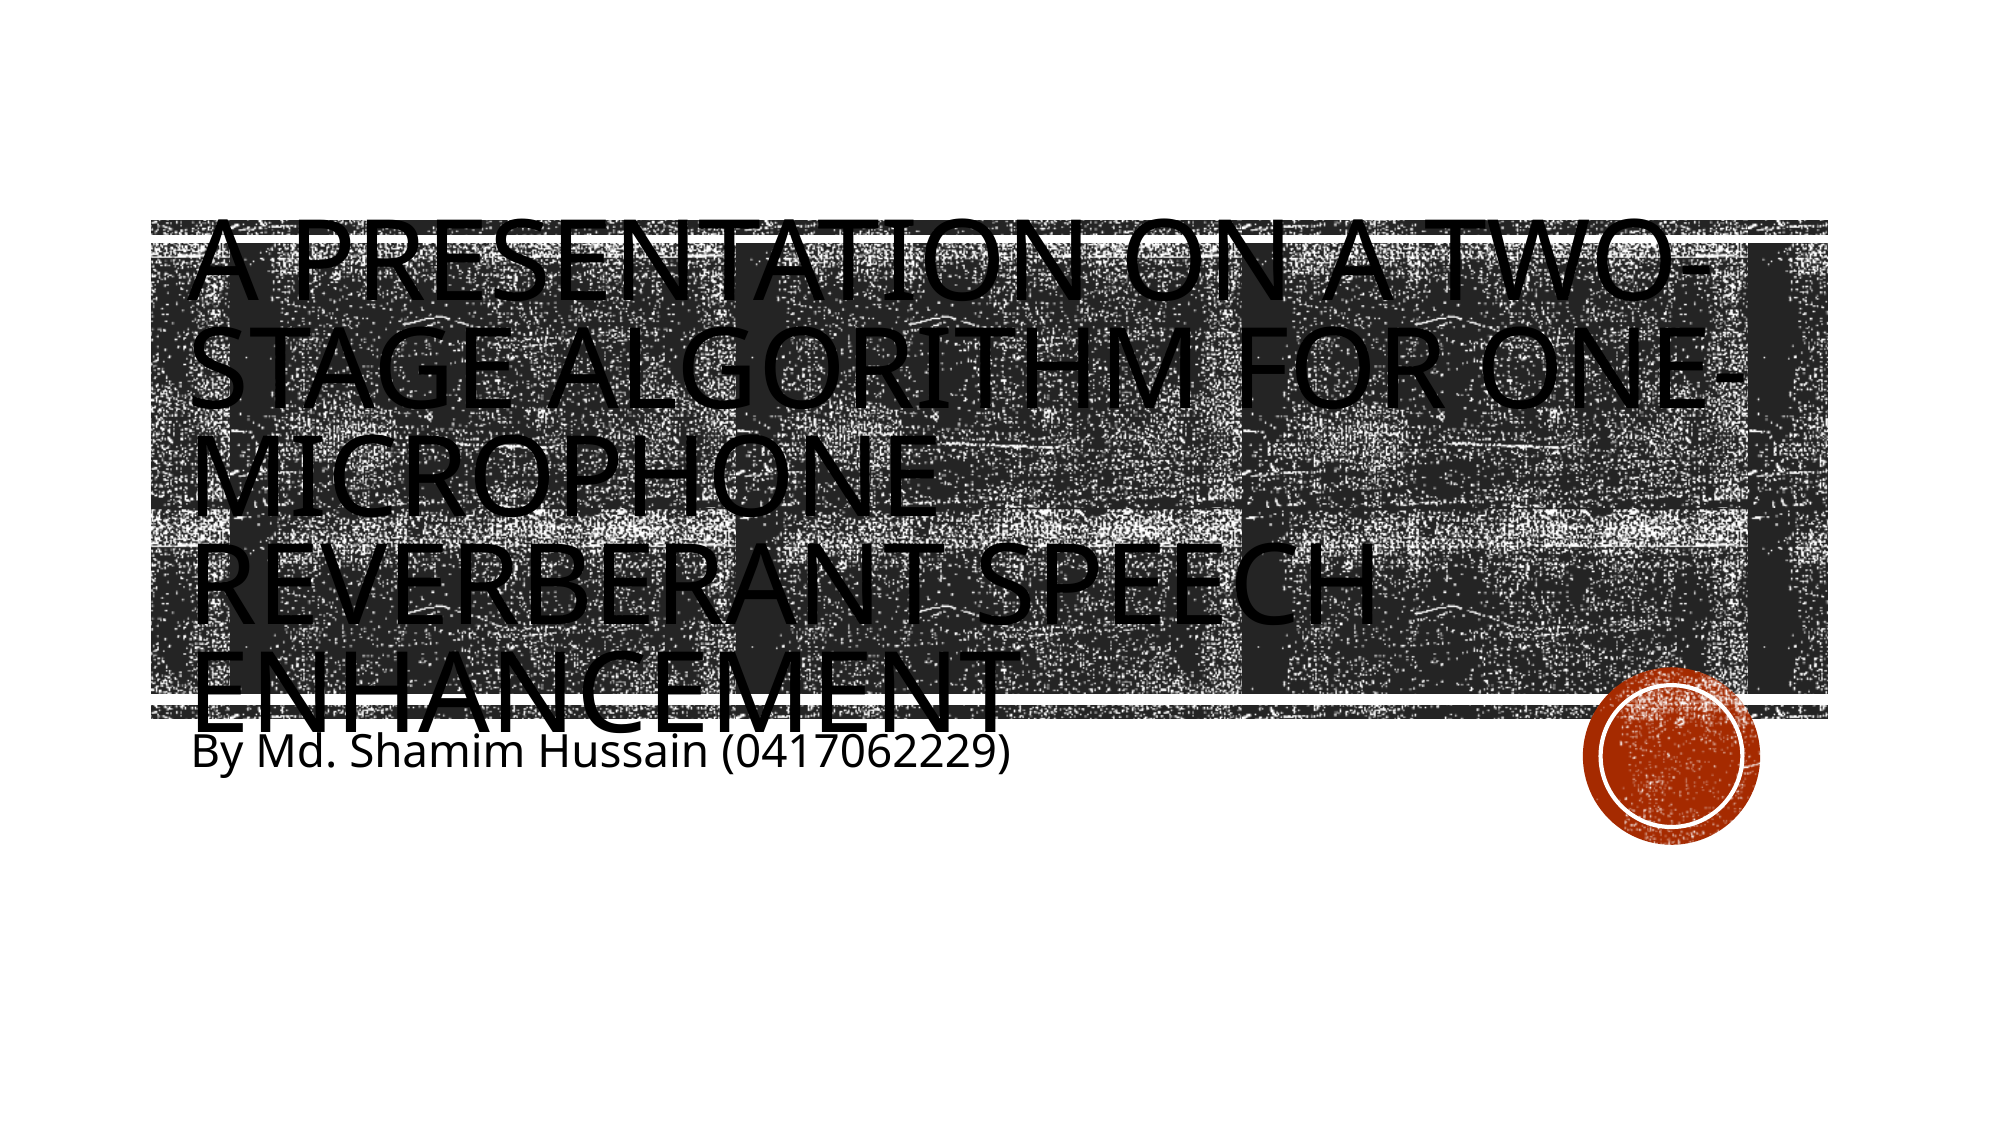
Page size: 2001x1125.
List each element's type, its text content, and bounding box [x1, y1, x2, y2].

subtitle By Md. Shamim Hussain (0417062229) [175, 720, 1470, 896]
title A Presentation on A Two-Stage Algorithm for One-Microphone Reverberant Speech Enhancement [172, 234, 1808, 733]
